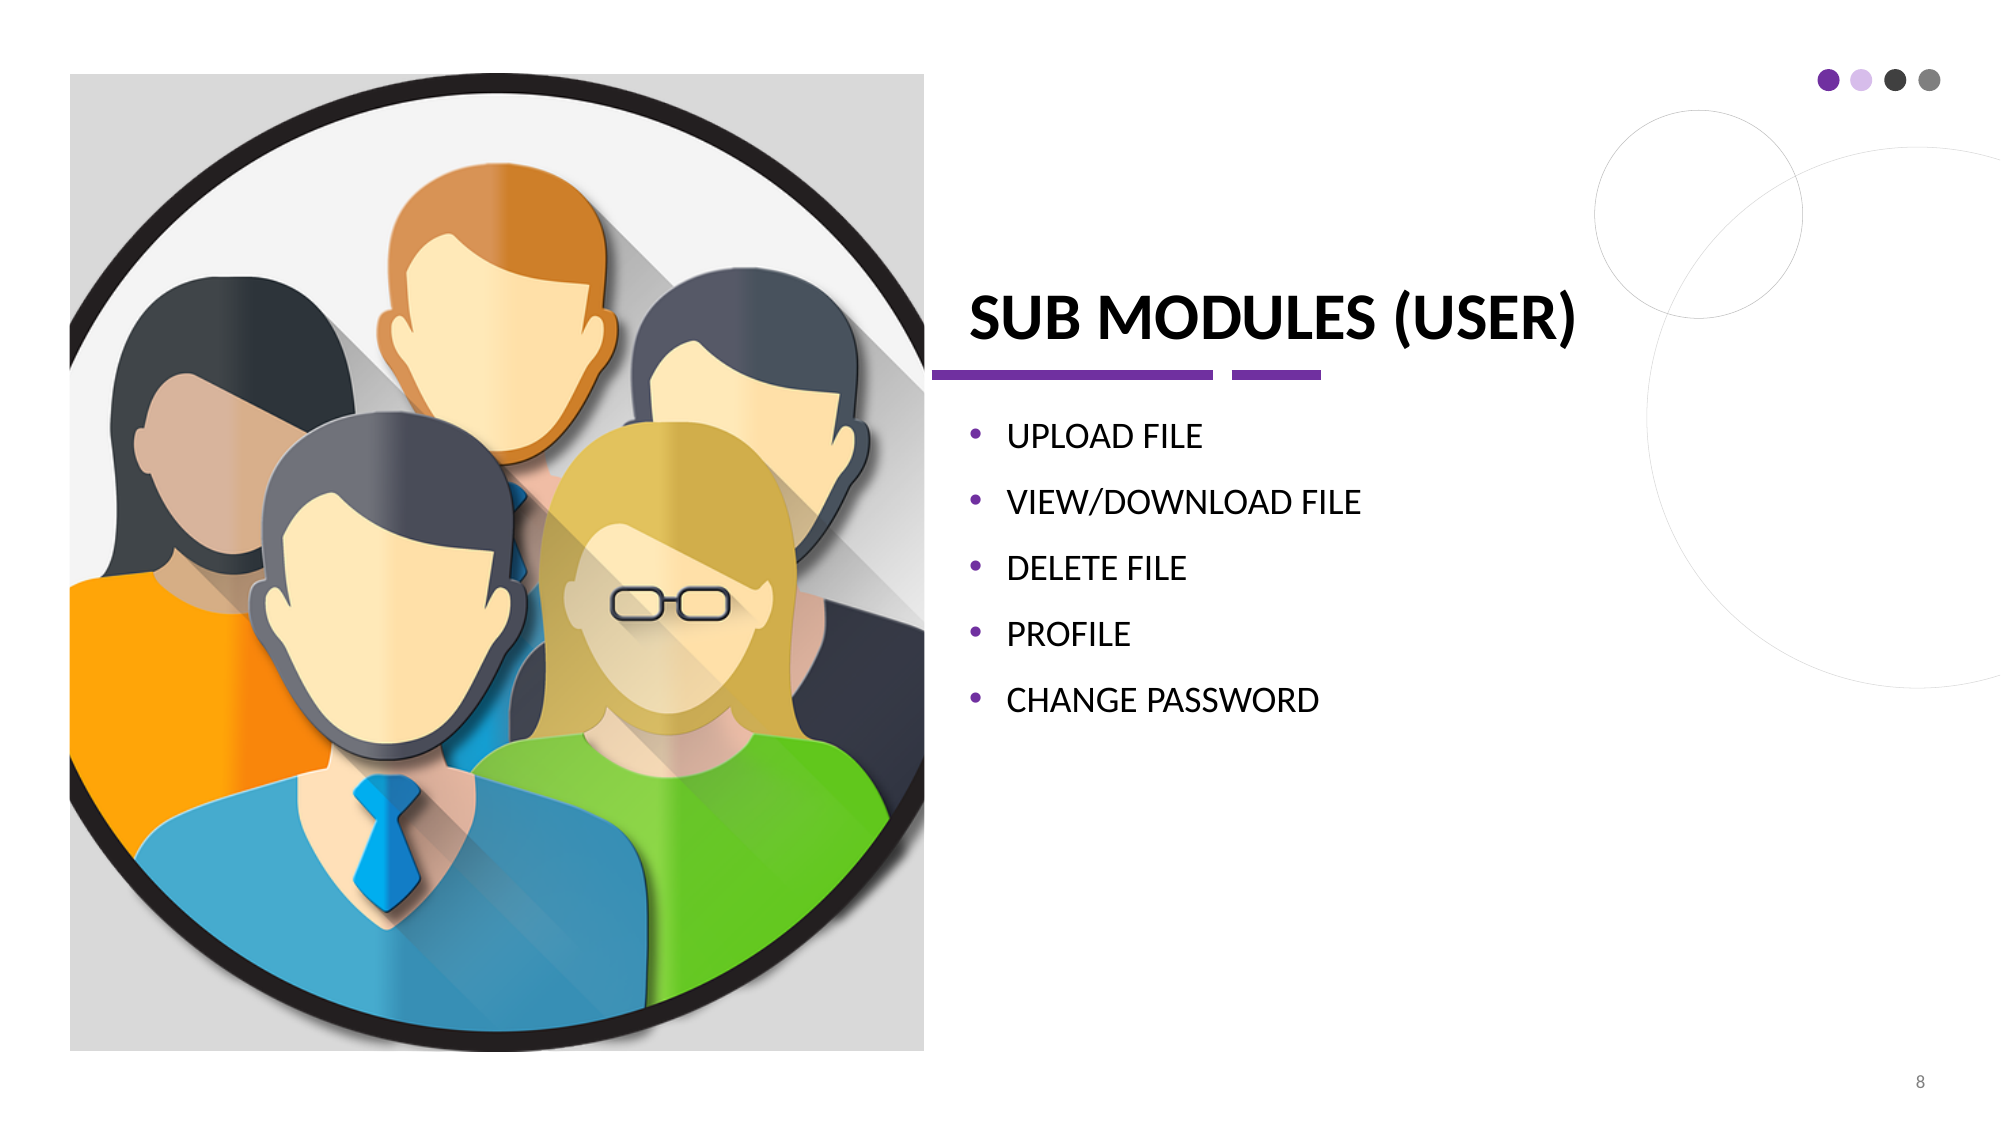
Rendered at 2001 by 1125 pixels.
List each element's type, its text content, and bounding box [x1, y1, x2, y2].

slide_number 8 [1490, 1060, 1941, 1102]
list UPLOAD FILE VIEW/DOWNLOAD FILE DELETE FILE PROFILE CHANGE PASSWORD [969, 411, 1863, 978]
title Sub Modules (USER) [969, 171, 1863, 355]
picture [69, 73, 925, 1052]
